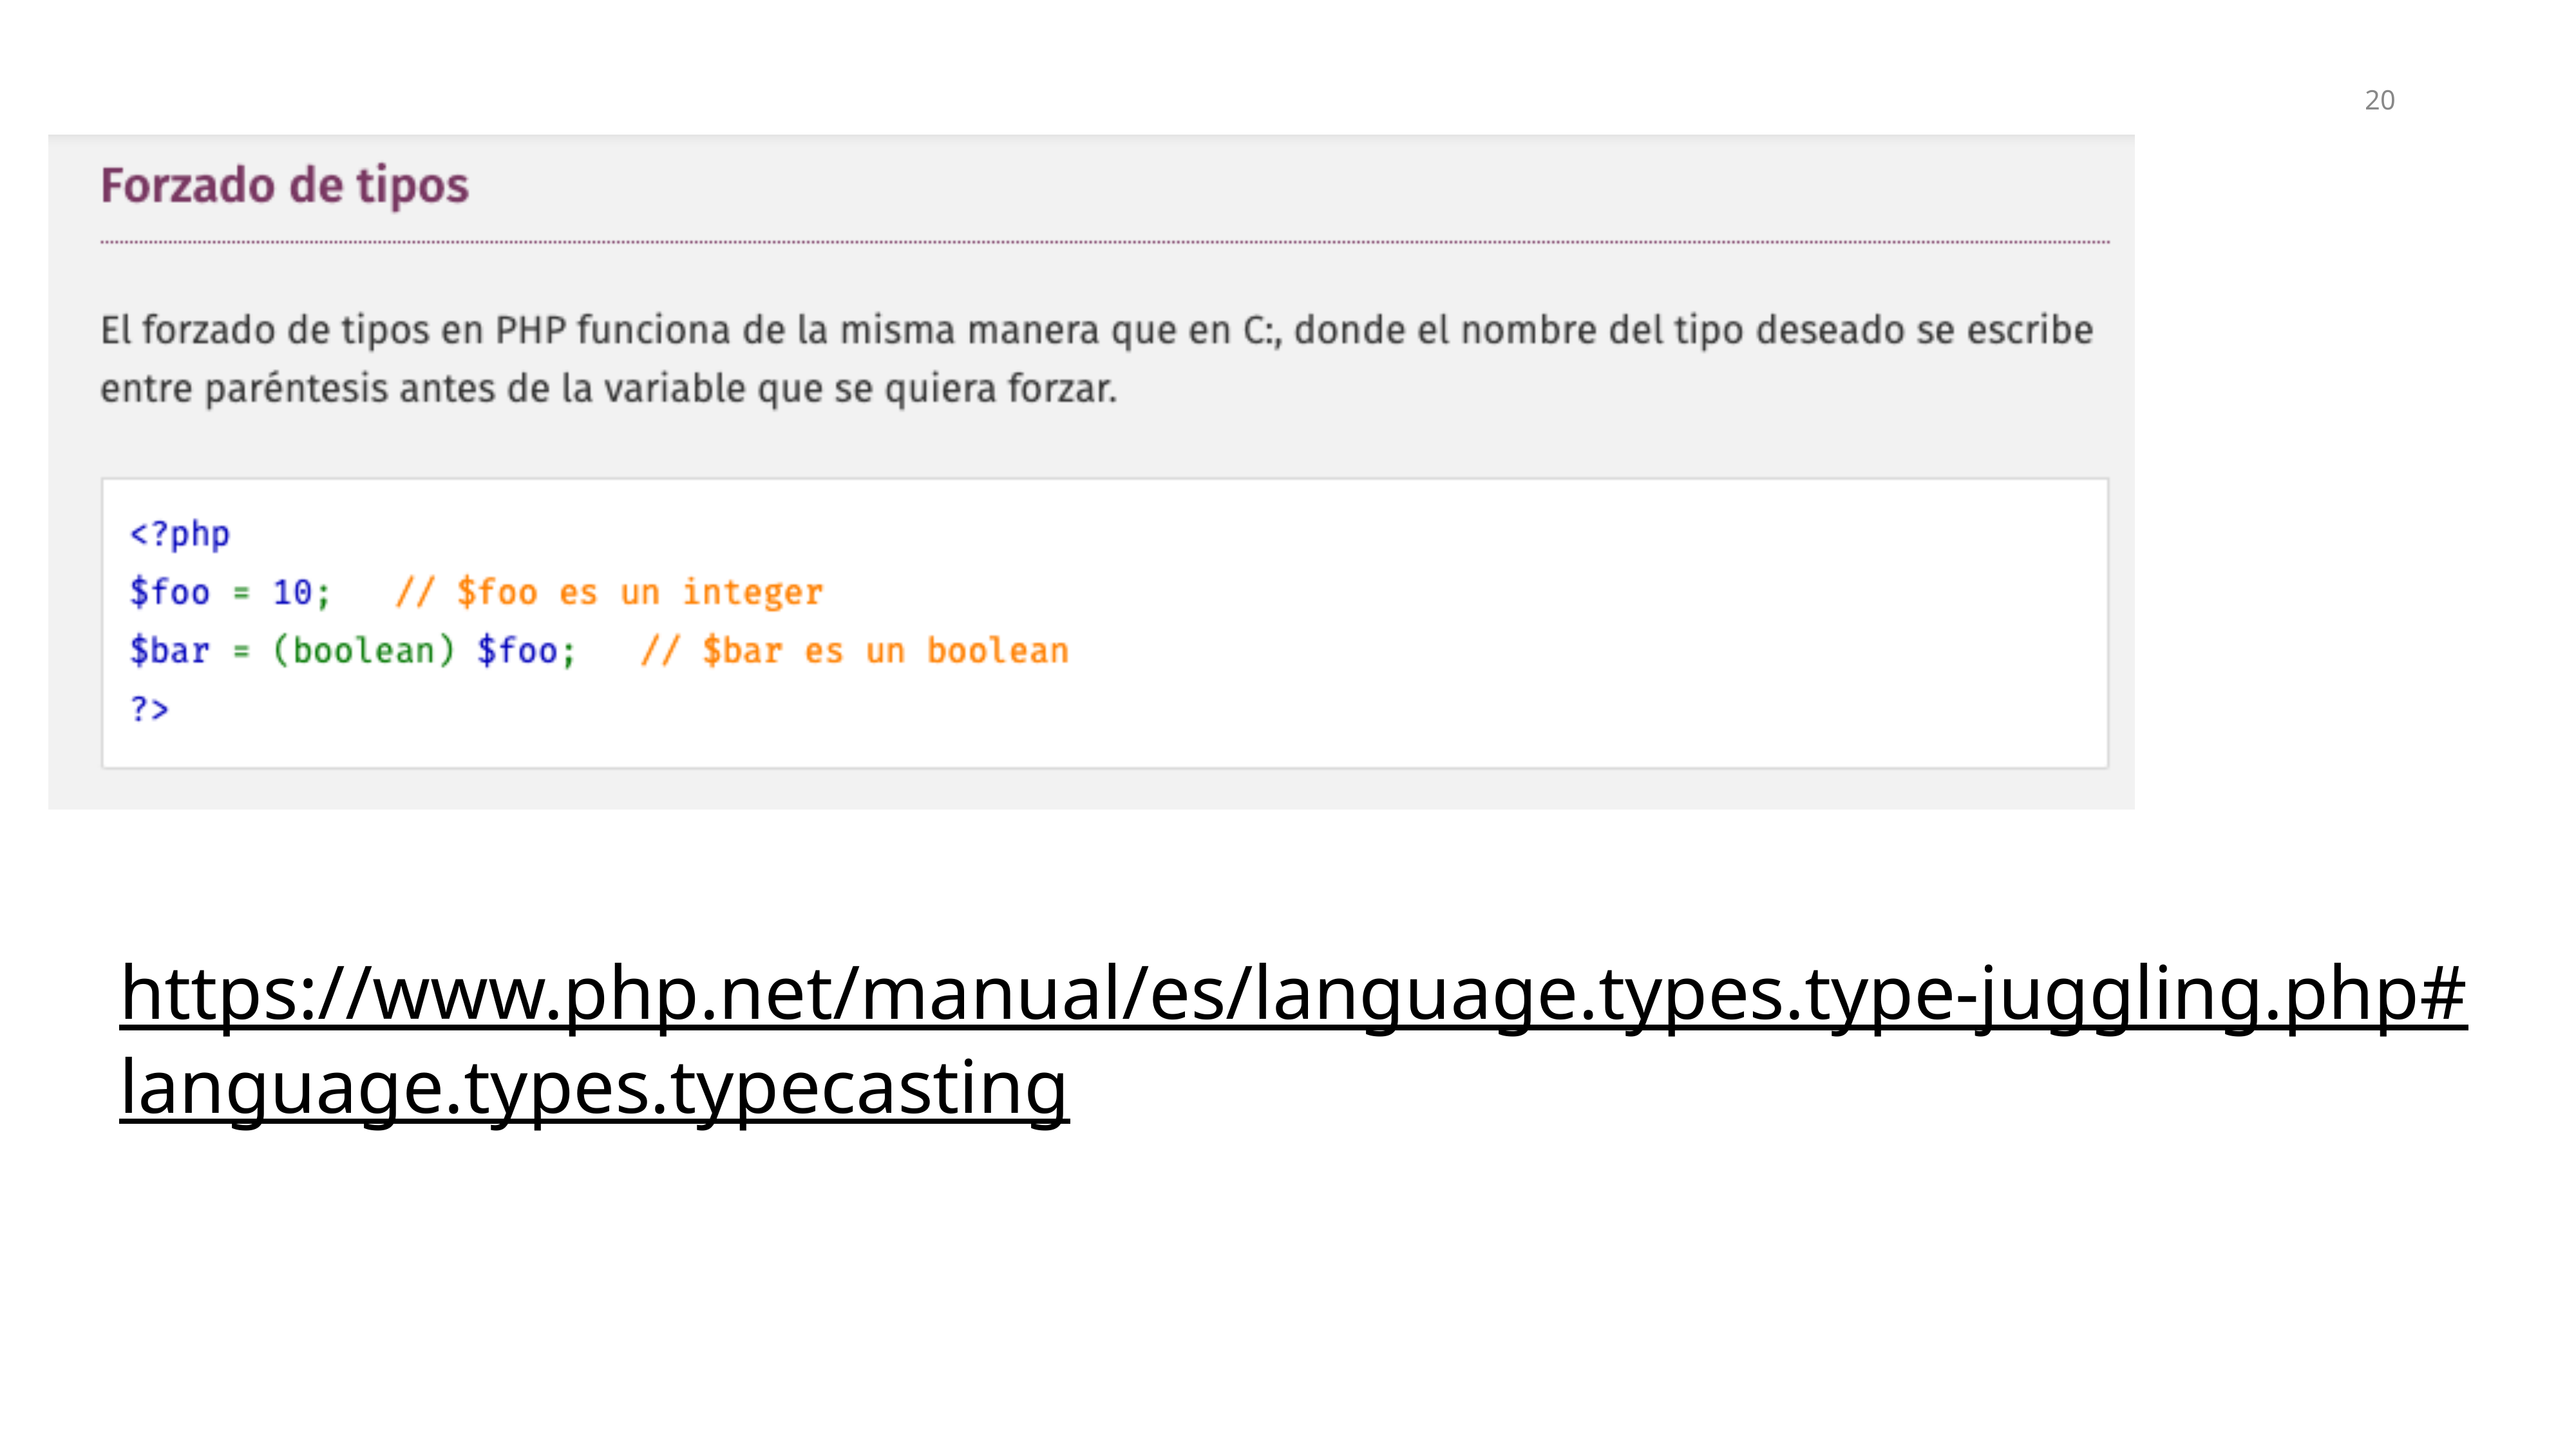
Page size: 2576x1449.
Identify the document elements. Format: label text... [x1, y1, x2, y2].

slide_number 20 [2212, 68, 2405, 135]
picture [48, 135, 2136, 810]
list https://www.php.net/manual/es/language.types.type-juggling.php#language.types.typecasting [85, 920, 2491, 1250]
